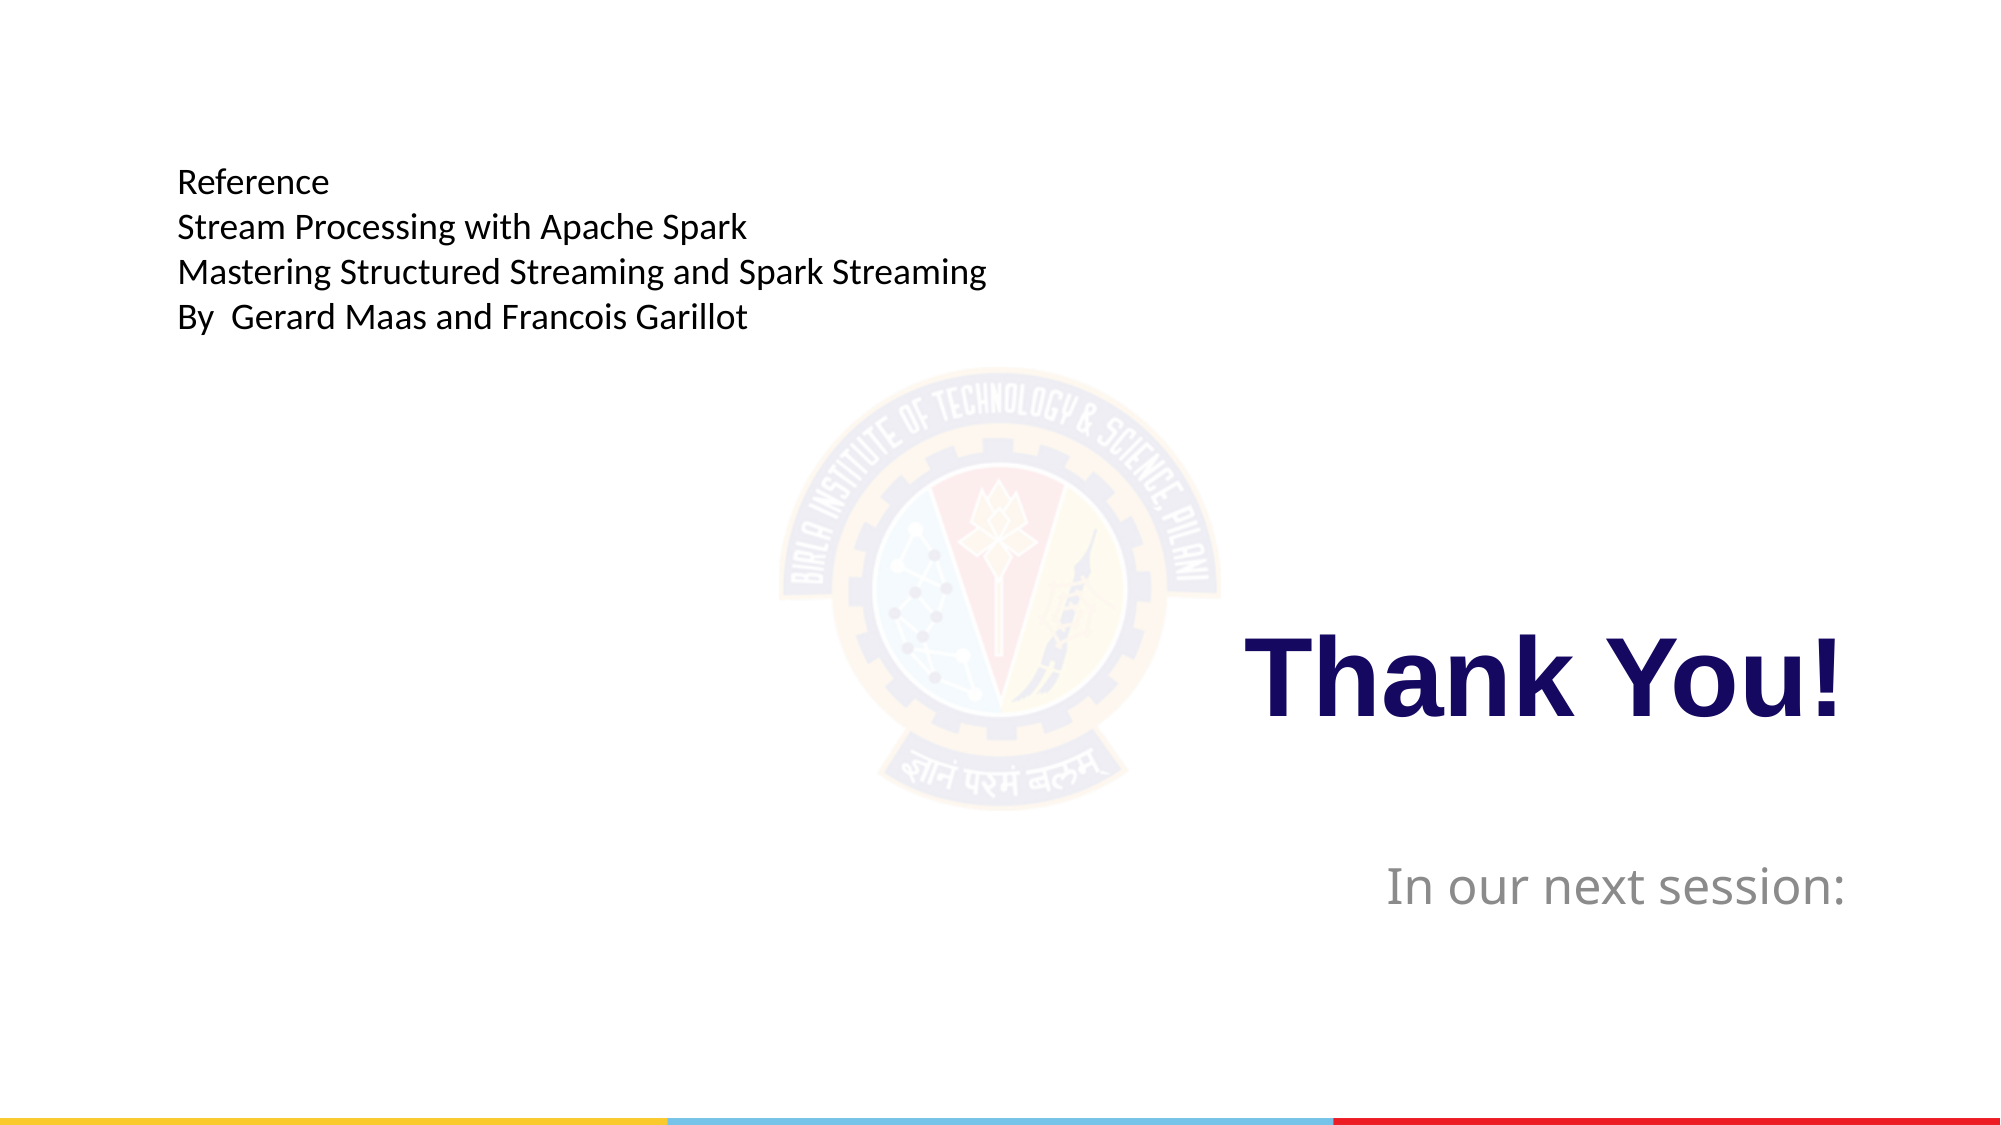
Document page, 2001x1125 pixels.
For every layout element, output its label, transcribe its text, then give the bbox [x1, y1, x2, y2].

title Thank You! [136, 600, 1862, 749]
picture [0, 1118, 2000, 1125]
list In our next session: [136, 853, 1862, 1100]
text_box Reference Stream Processing with Apache Spark Mastering Structured Streaming and Spark Streaming By Gerard Maas and Francois Garillot [162, 149, 1450, 345]
